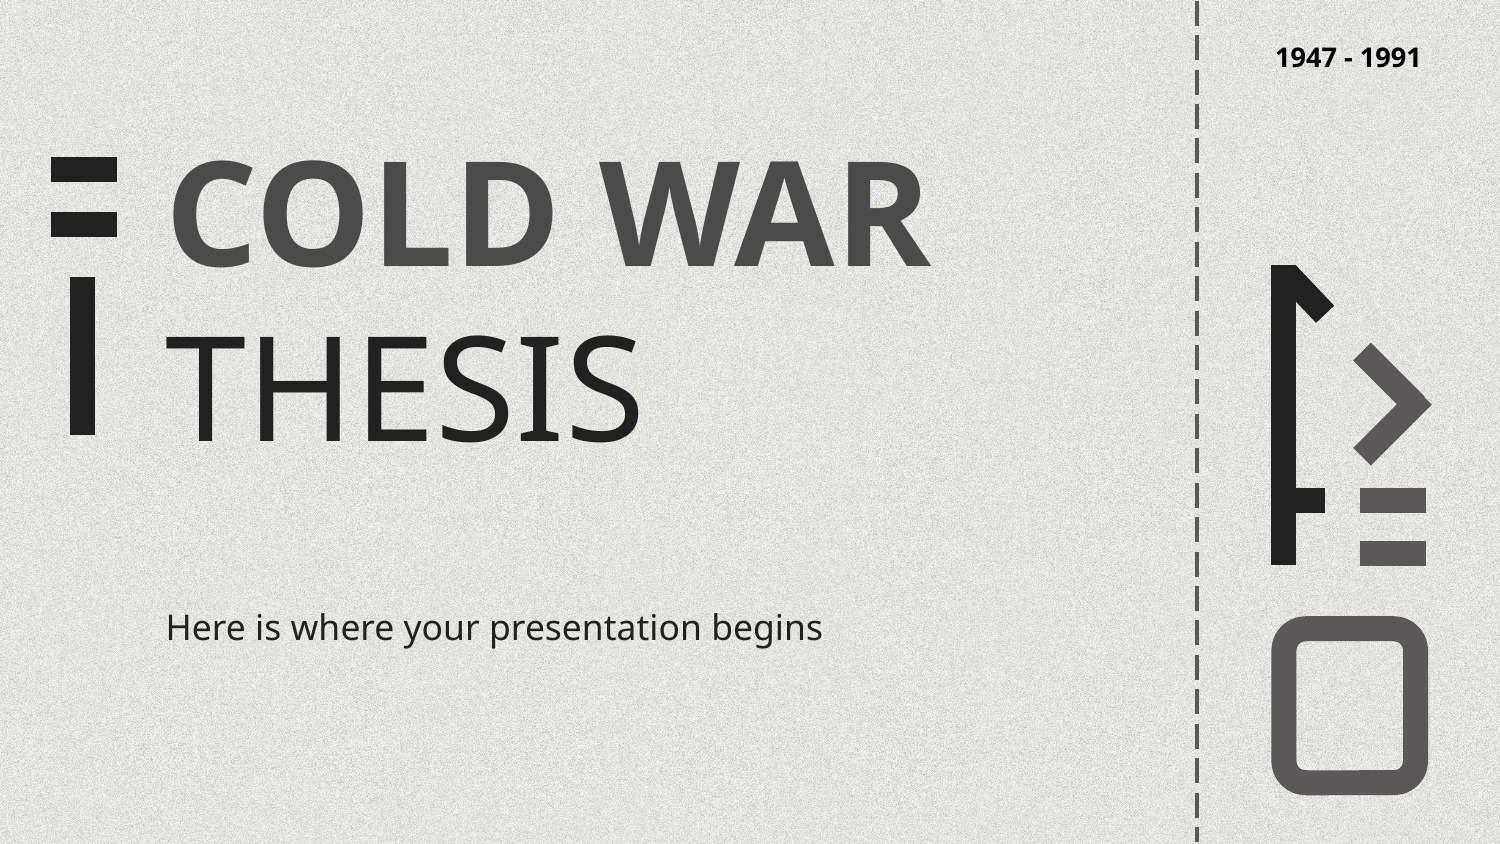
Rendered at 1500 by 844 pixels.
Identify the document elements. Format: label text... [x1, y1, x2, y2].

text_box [1283, 264, 1426, 783]
subtitle Here’s an assortment of alternative resources whose style fits the one of this template: [1189, 0, 1195, 844]
text_box 1947 - 1991 [1230, 25, 1467, 89]
subtitle Here is where your presentation begins [150, 589, 1104, 651]
title COLD WAR THESIS [150, 105, 1148, 495]
